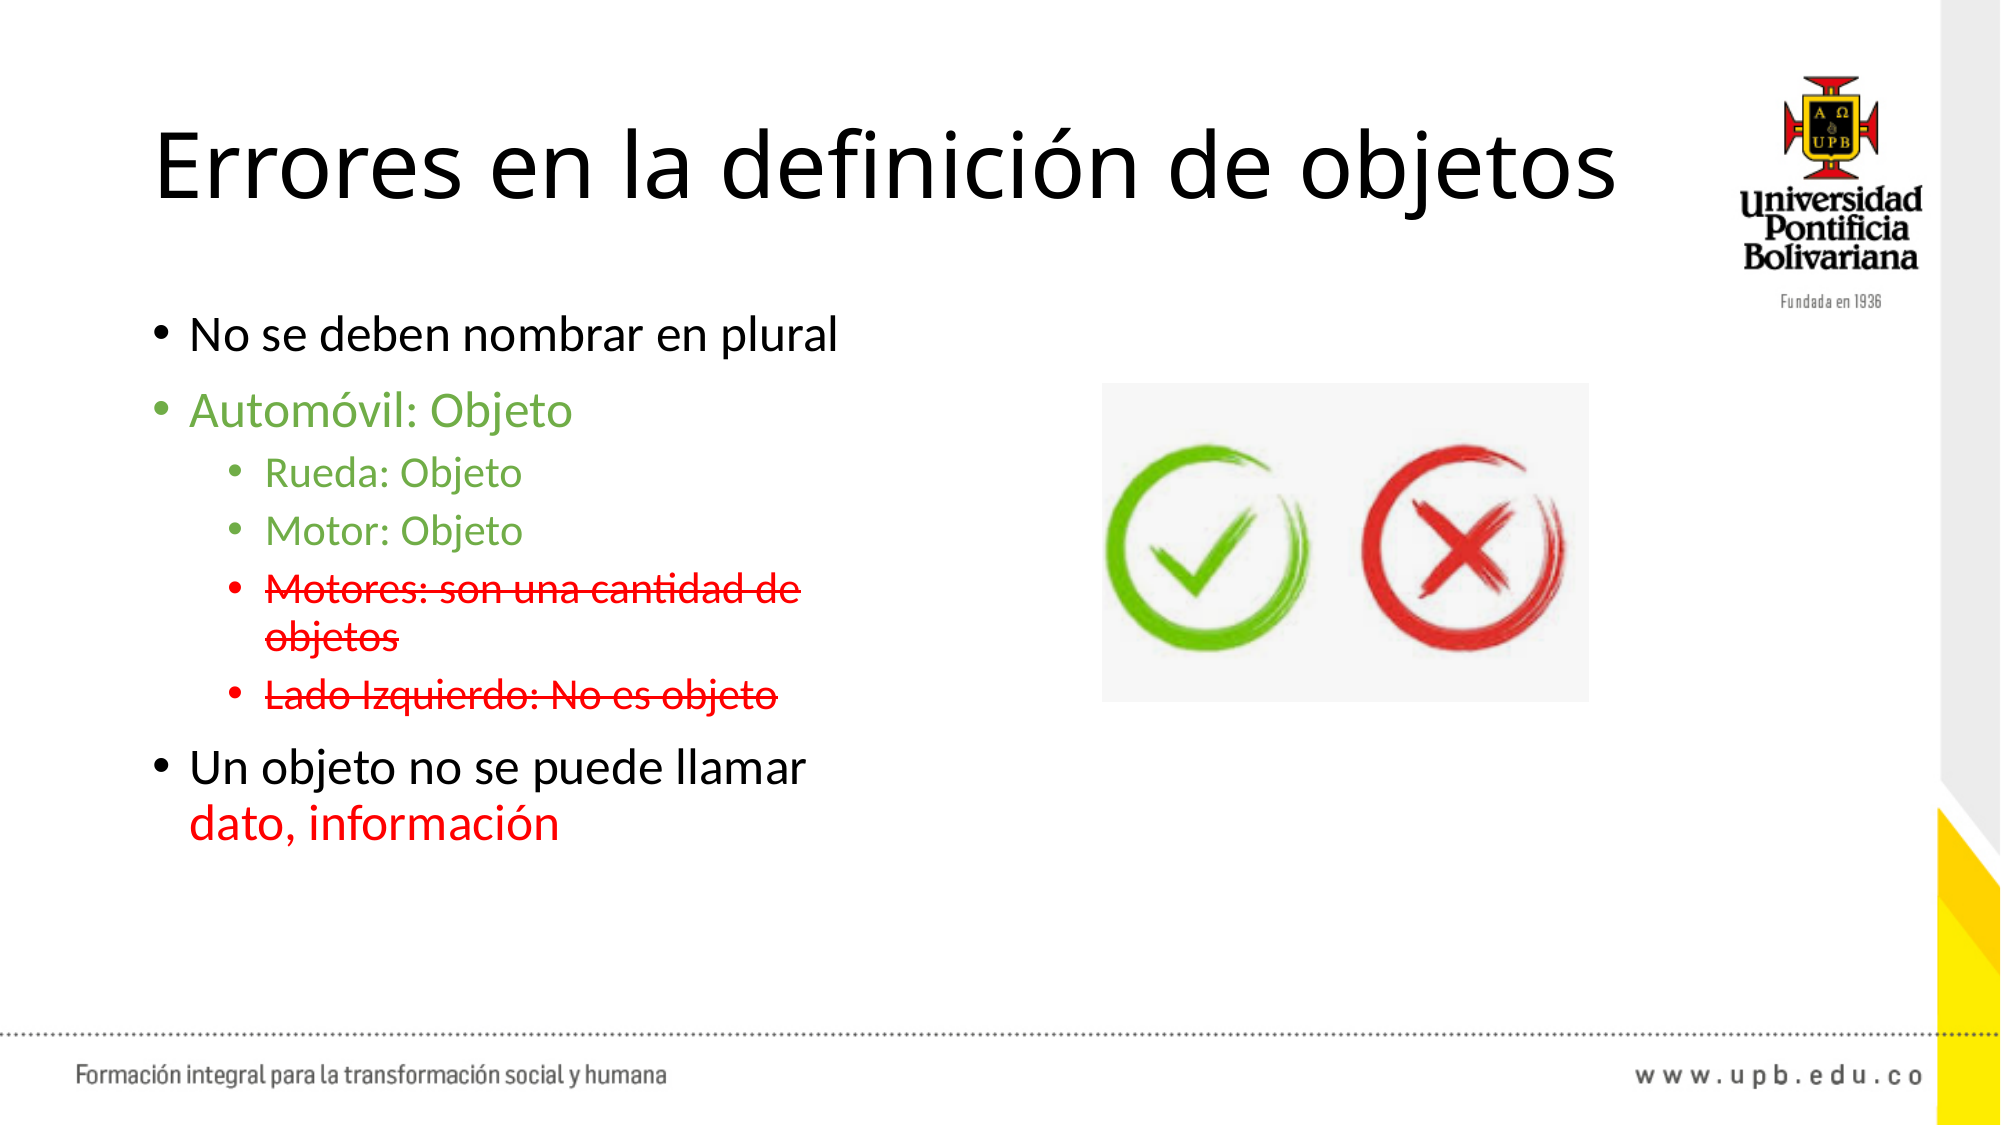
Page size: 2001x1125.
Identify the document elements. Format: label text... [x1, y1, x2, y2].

picture [0, 0, 2001, 1125]
list No se deben nombrar en plural Automóvil: Objeto Rueda: Objeto Motor: Objeto Motores: son una cantidad de objetos Lado Izquierdo: No es objeto Un objeto no se puede llamar dato, información [137, 299, 901, 1014]
title Errores en la definición de objetos [137, 59, 1863, 278]
